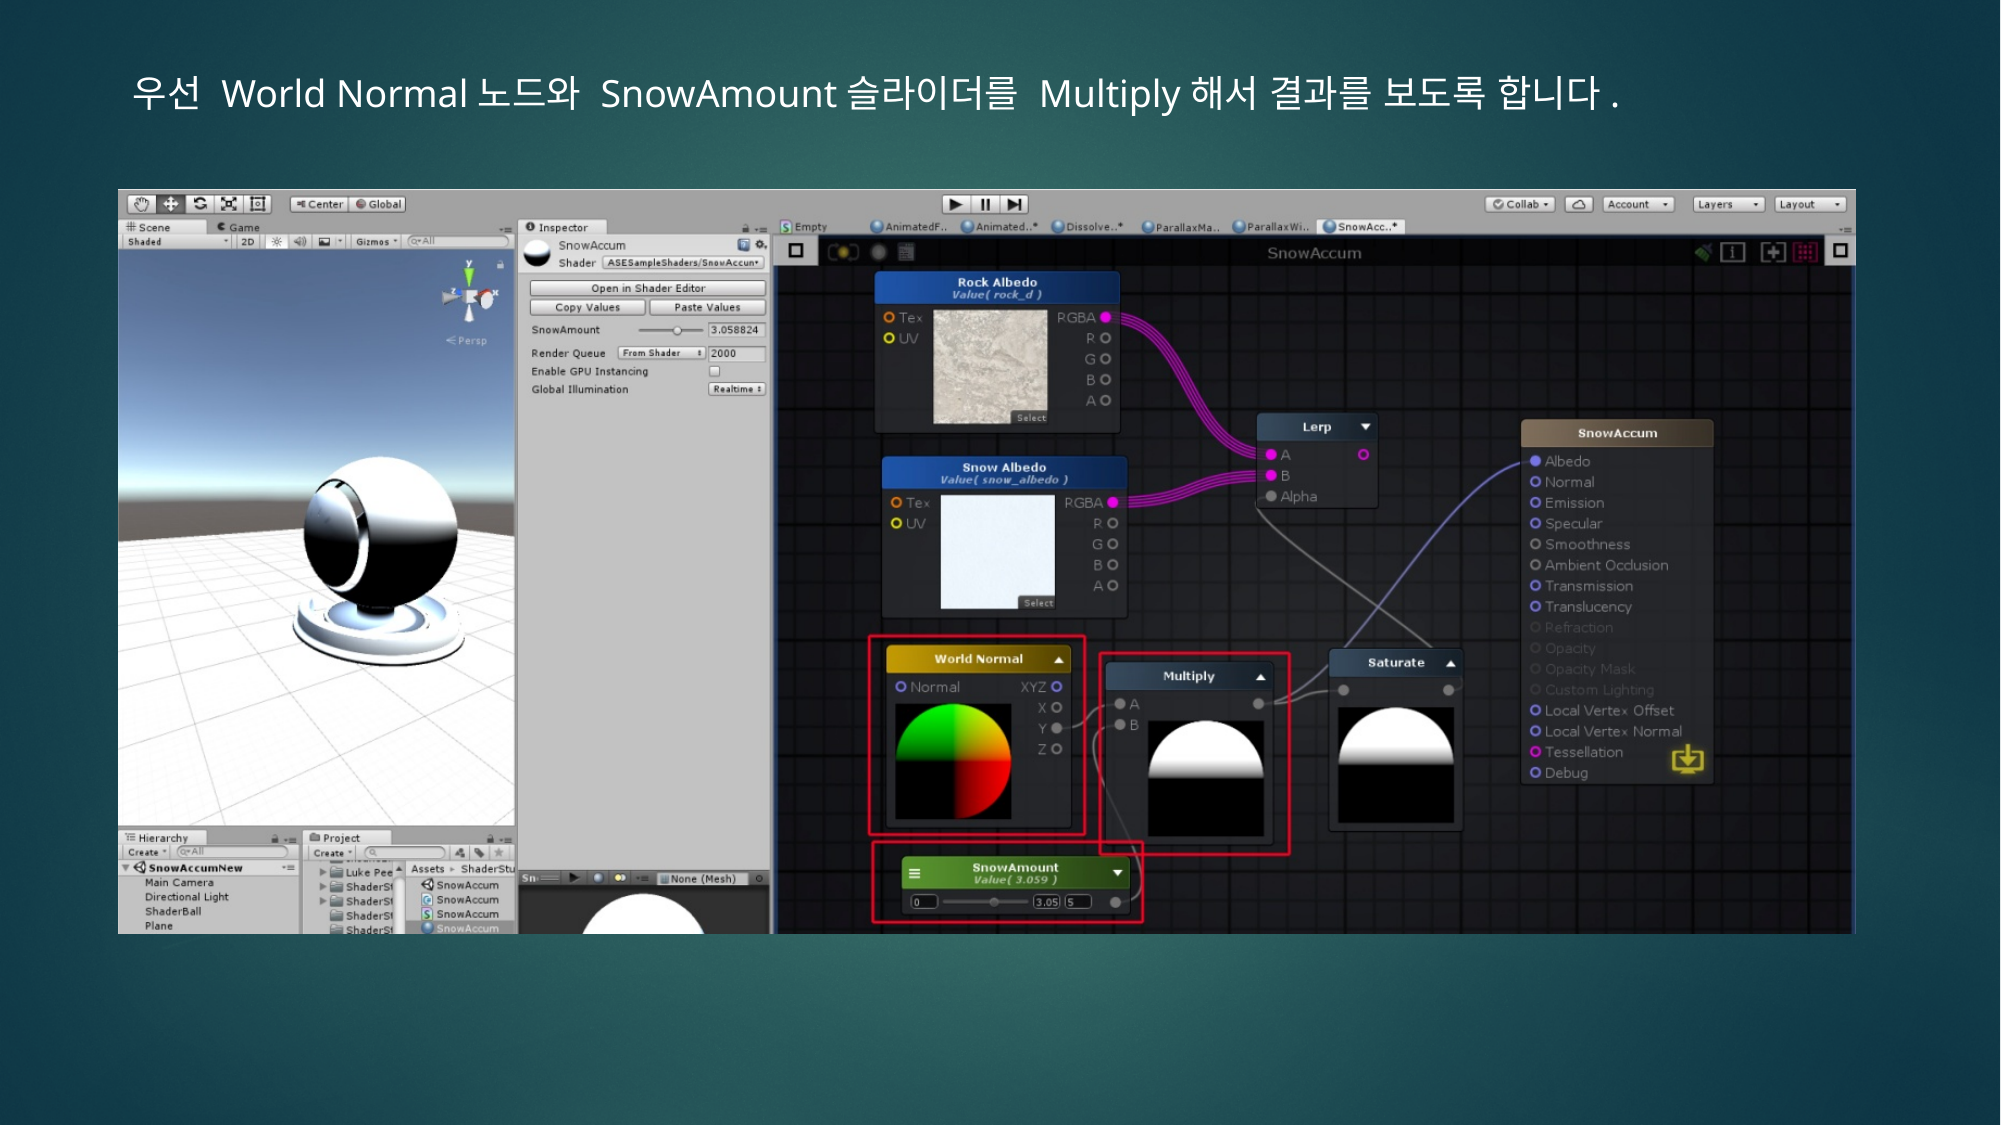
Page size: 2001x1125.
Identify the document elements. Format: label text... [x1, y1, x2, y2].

picture [117, 188, 1856, 935]
text_box 우선 World Normal노드와 SnowAmount슬라이더를 Multiply해서 결과를 보도록 합니다. [118, 59, 1655, 122]
